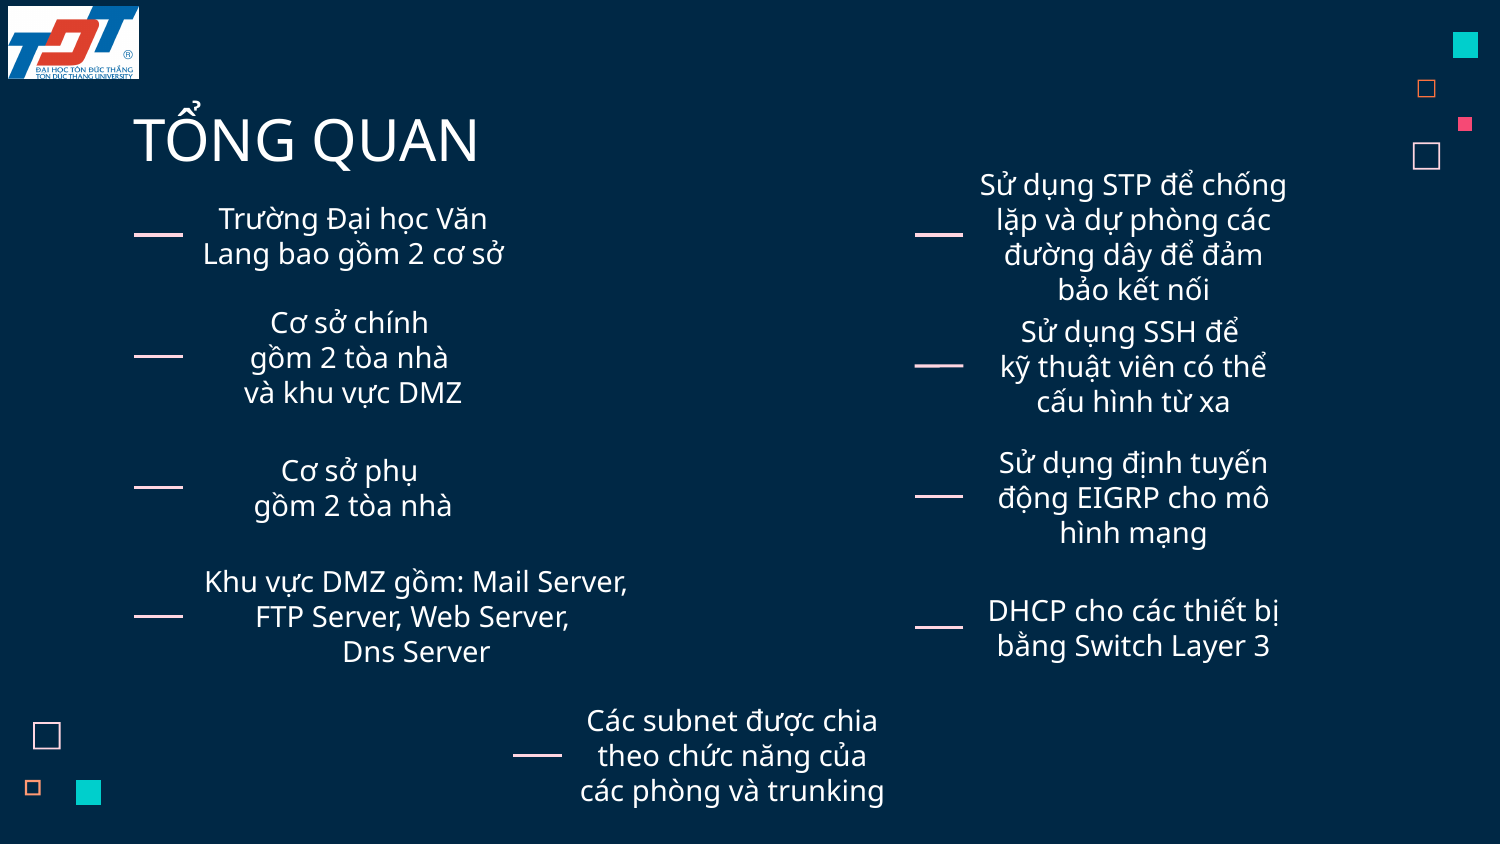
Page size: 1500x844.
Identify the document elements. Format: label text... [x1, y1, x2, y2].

text_box Khu vực DMZ gồm: Mail Server, FTP Server, Web Server, Dns Server [182, 576, 650, 656]
text_box Cơ sở chính gồm 2 tòa nhà và khu vực DMZ [182, 316, 524, 397]
picture [7, 6, 139, 79]
text_box DHCP cho các thiết bị bằng Switch Layer 3 [963, 587, 1305, 668]
text_box Trường Đại học Văn Lang bao gồm 2 cơ sở [182, 195, 524, 275]
text_box Sử dụng định tuyến động EIGRP cho mô hình mạng [963, 457, 1305, 537]
text_box Sử dụng STP để chống lặp và dự phòng các đường dây để đảm bảo kết nối [963, 196, 1305, 276]
text_box Sử dụng SSH để kỹ thuật viên có thể cấu hình từ xa [963, 326, 1305, 406]
title TỔNG QUAN [118, 88, 1382, 183]
text_box Các subnet được chia theo chức năng của các phòng và trunking [562, 715, 903, 795]
text_box Cơ sở phụ gồm 2 tòa nhà [182, 447, 524, 528]
